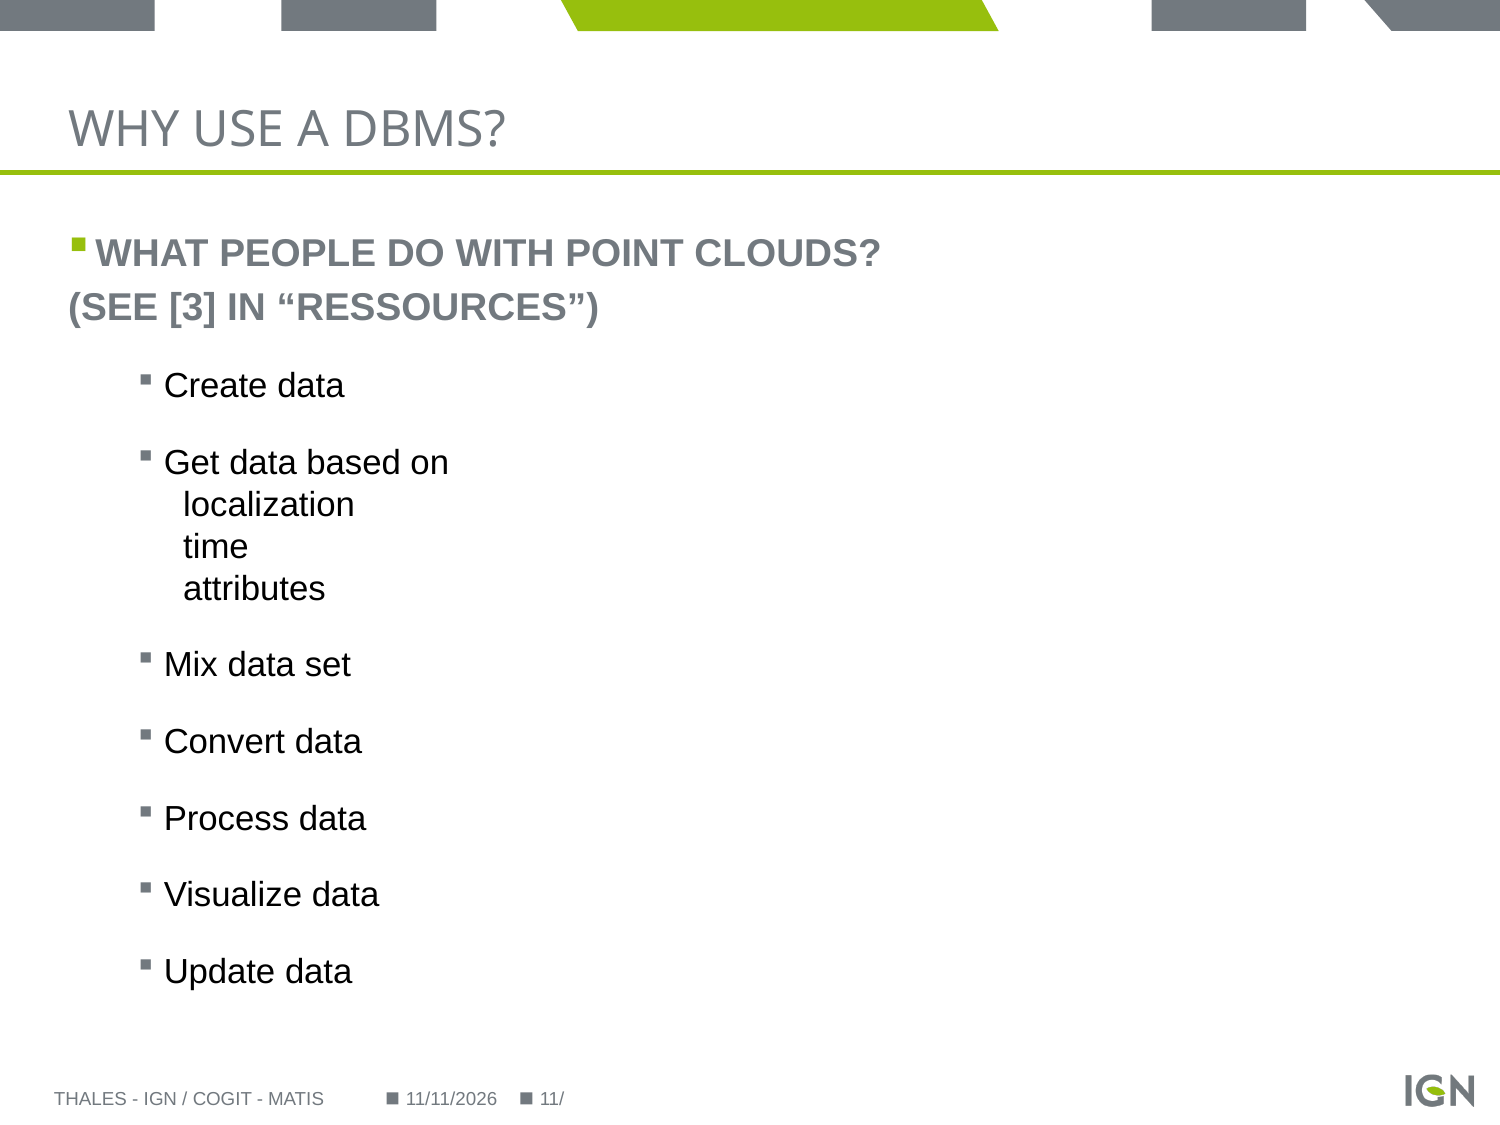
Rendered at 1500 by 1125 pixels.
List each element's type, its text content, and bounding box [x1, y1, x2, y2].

slide_number 11/ [524, 1067, 875, 1125]
picture [1404, 1074, 1475, 1109]
list What people do with point clouds? (See [3] in “ressources”) Create data Get data based on localization time attributes Mix data set Convert data Process data Visualize data Update data [53, 219, 1425, 1005]
footer Thales - IGN / COGIT - MATIS [39, 1067, 387, 1125]
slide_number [390, 1067, 524, 1125]
title Why use a DBMS? [53, 80, 1425, 173]
